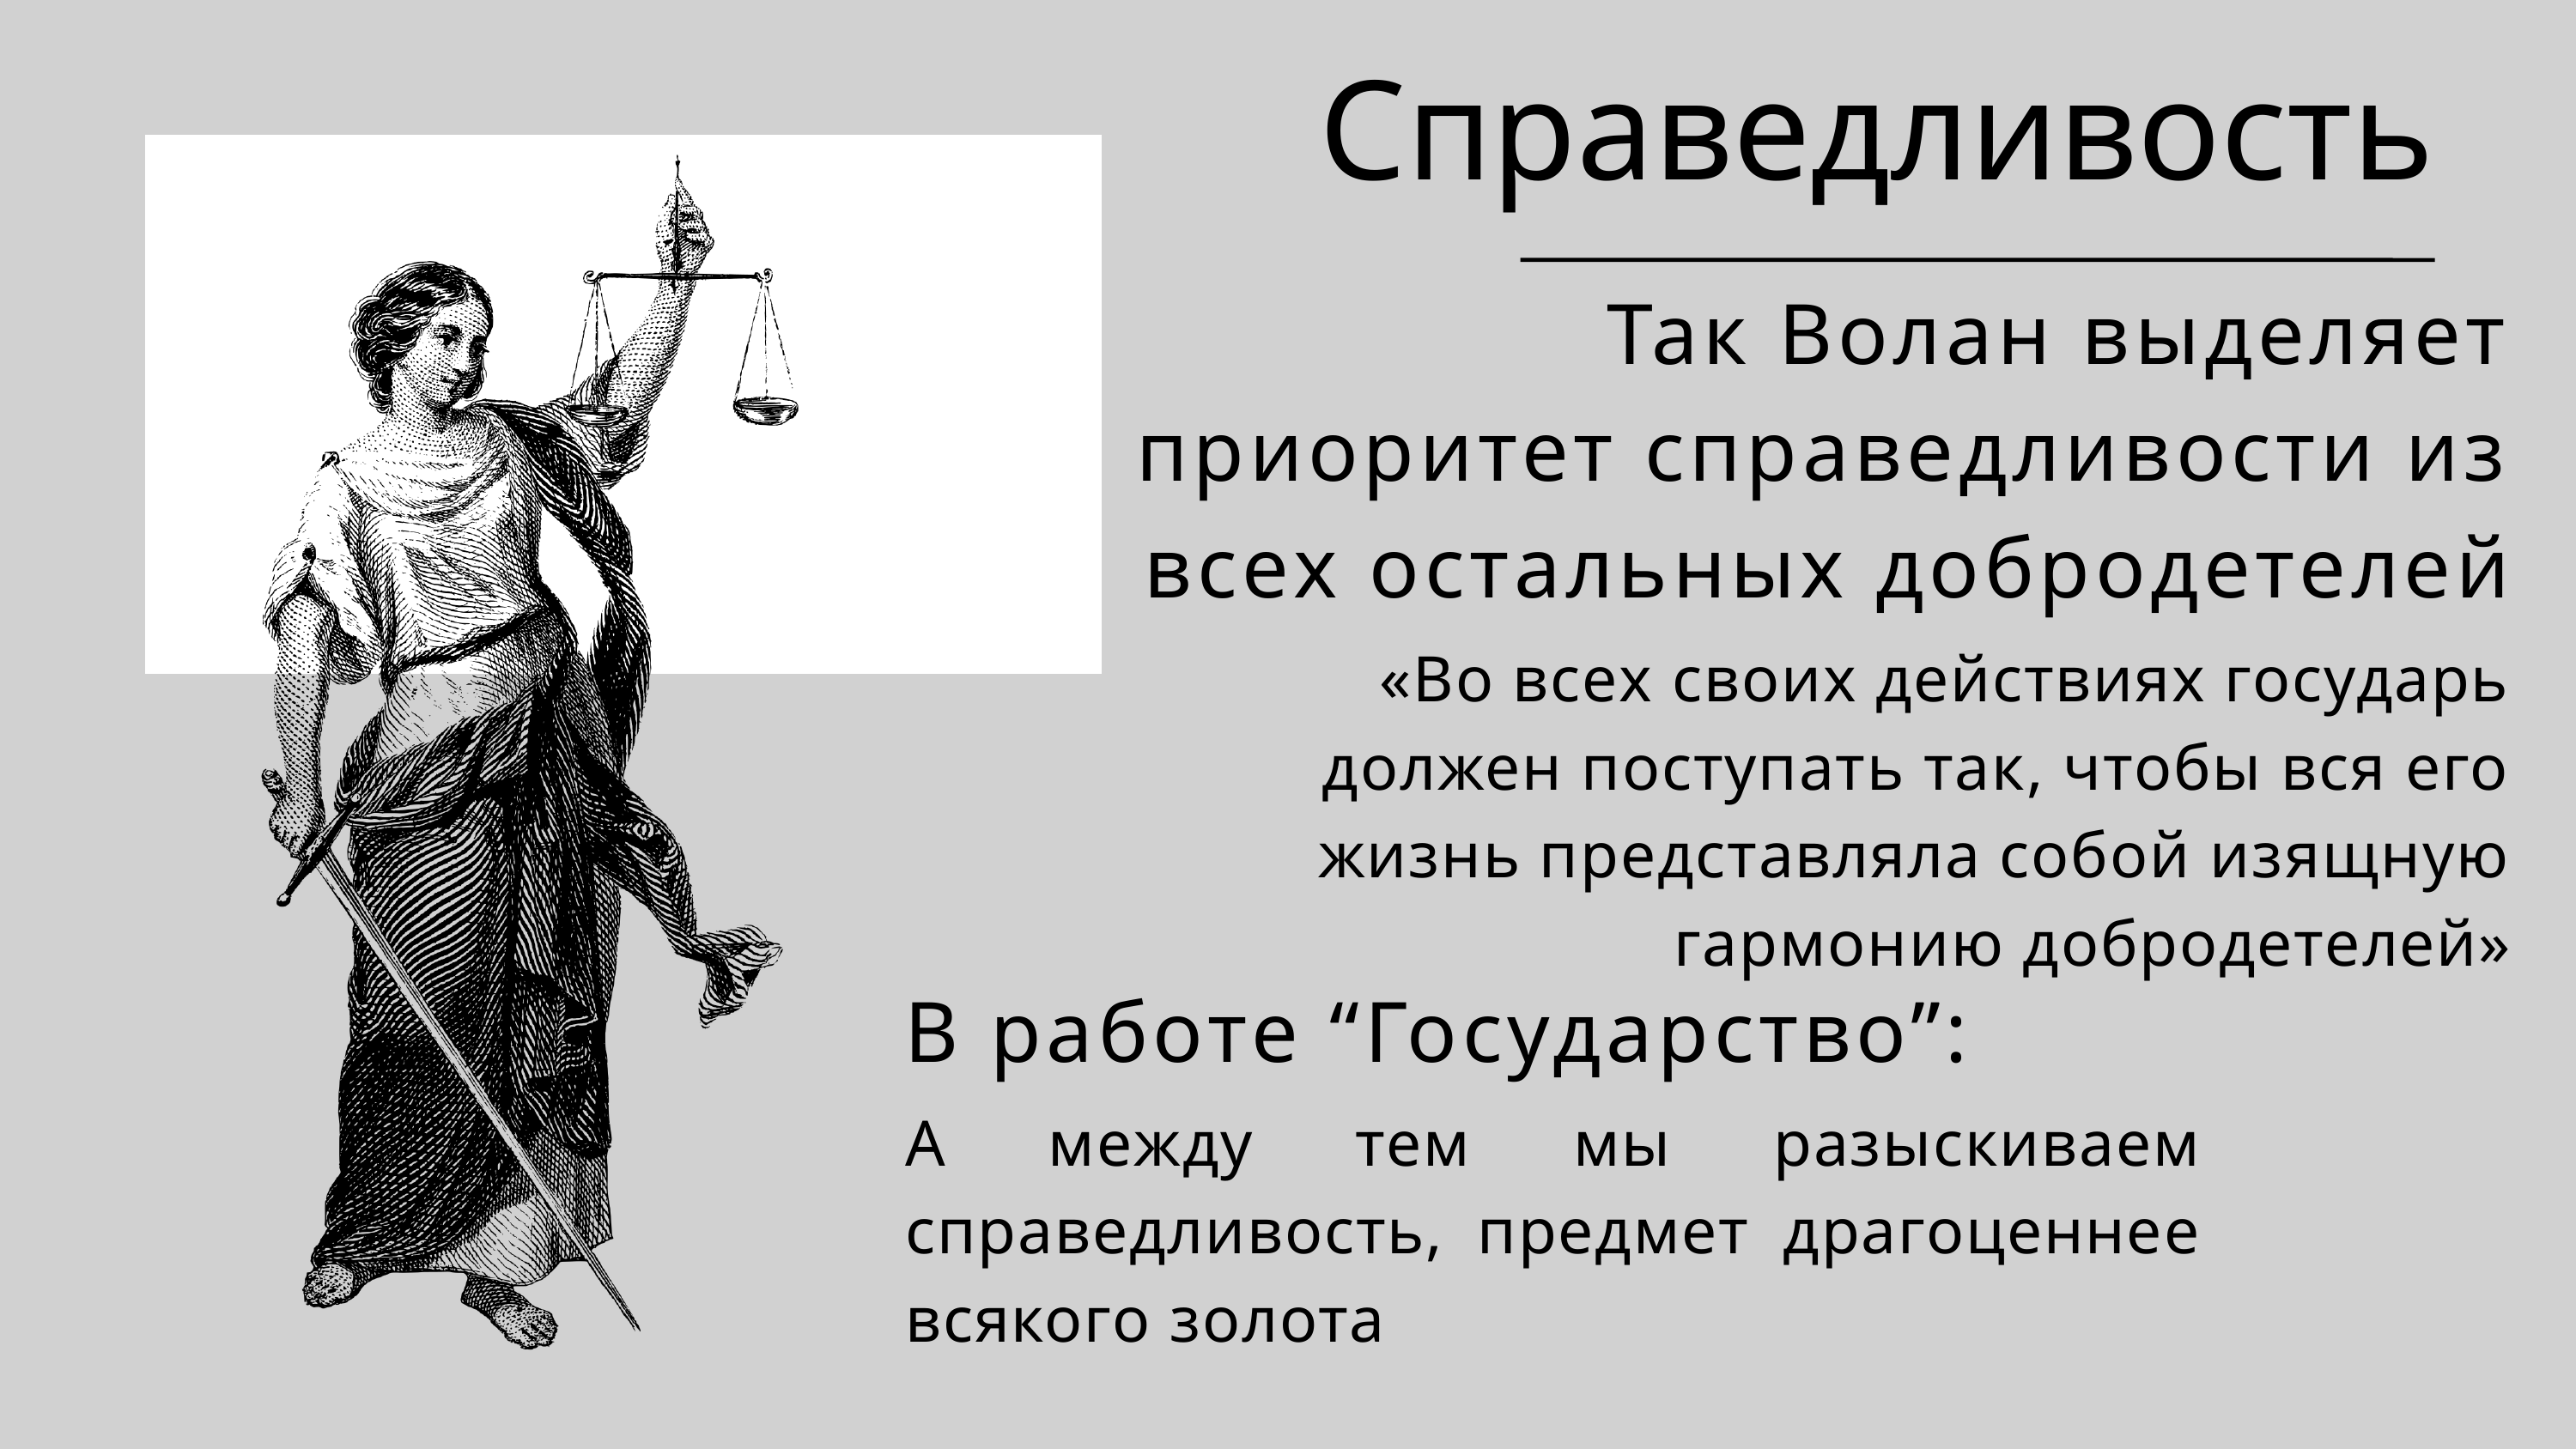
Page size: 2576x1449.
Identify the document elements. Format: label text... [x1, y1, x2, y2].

text_box «Во всех своих действиях государь должен поступать так, чтобы вся его жизнь представляла собой изящную гармонию добродетелей» [1213, 626, 2512, 979]
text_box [144, 134, 1103, 674]
text_box А между тем мы разыскиваем справедливость, предмет драгоценнее всякого золота [905, 1090, 2203, 1355]
text_box В работе “Государство”: [905, 962, 2316, 1080]
text_box Справедливость [1224, 15, 2435, 208]
text_box Так Волан выделяет приоритет справедливости из всех остальных добродетелей [1105, 264, 2512, 615]
text_box [261, 681, 799, 1351]
